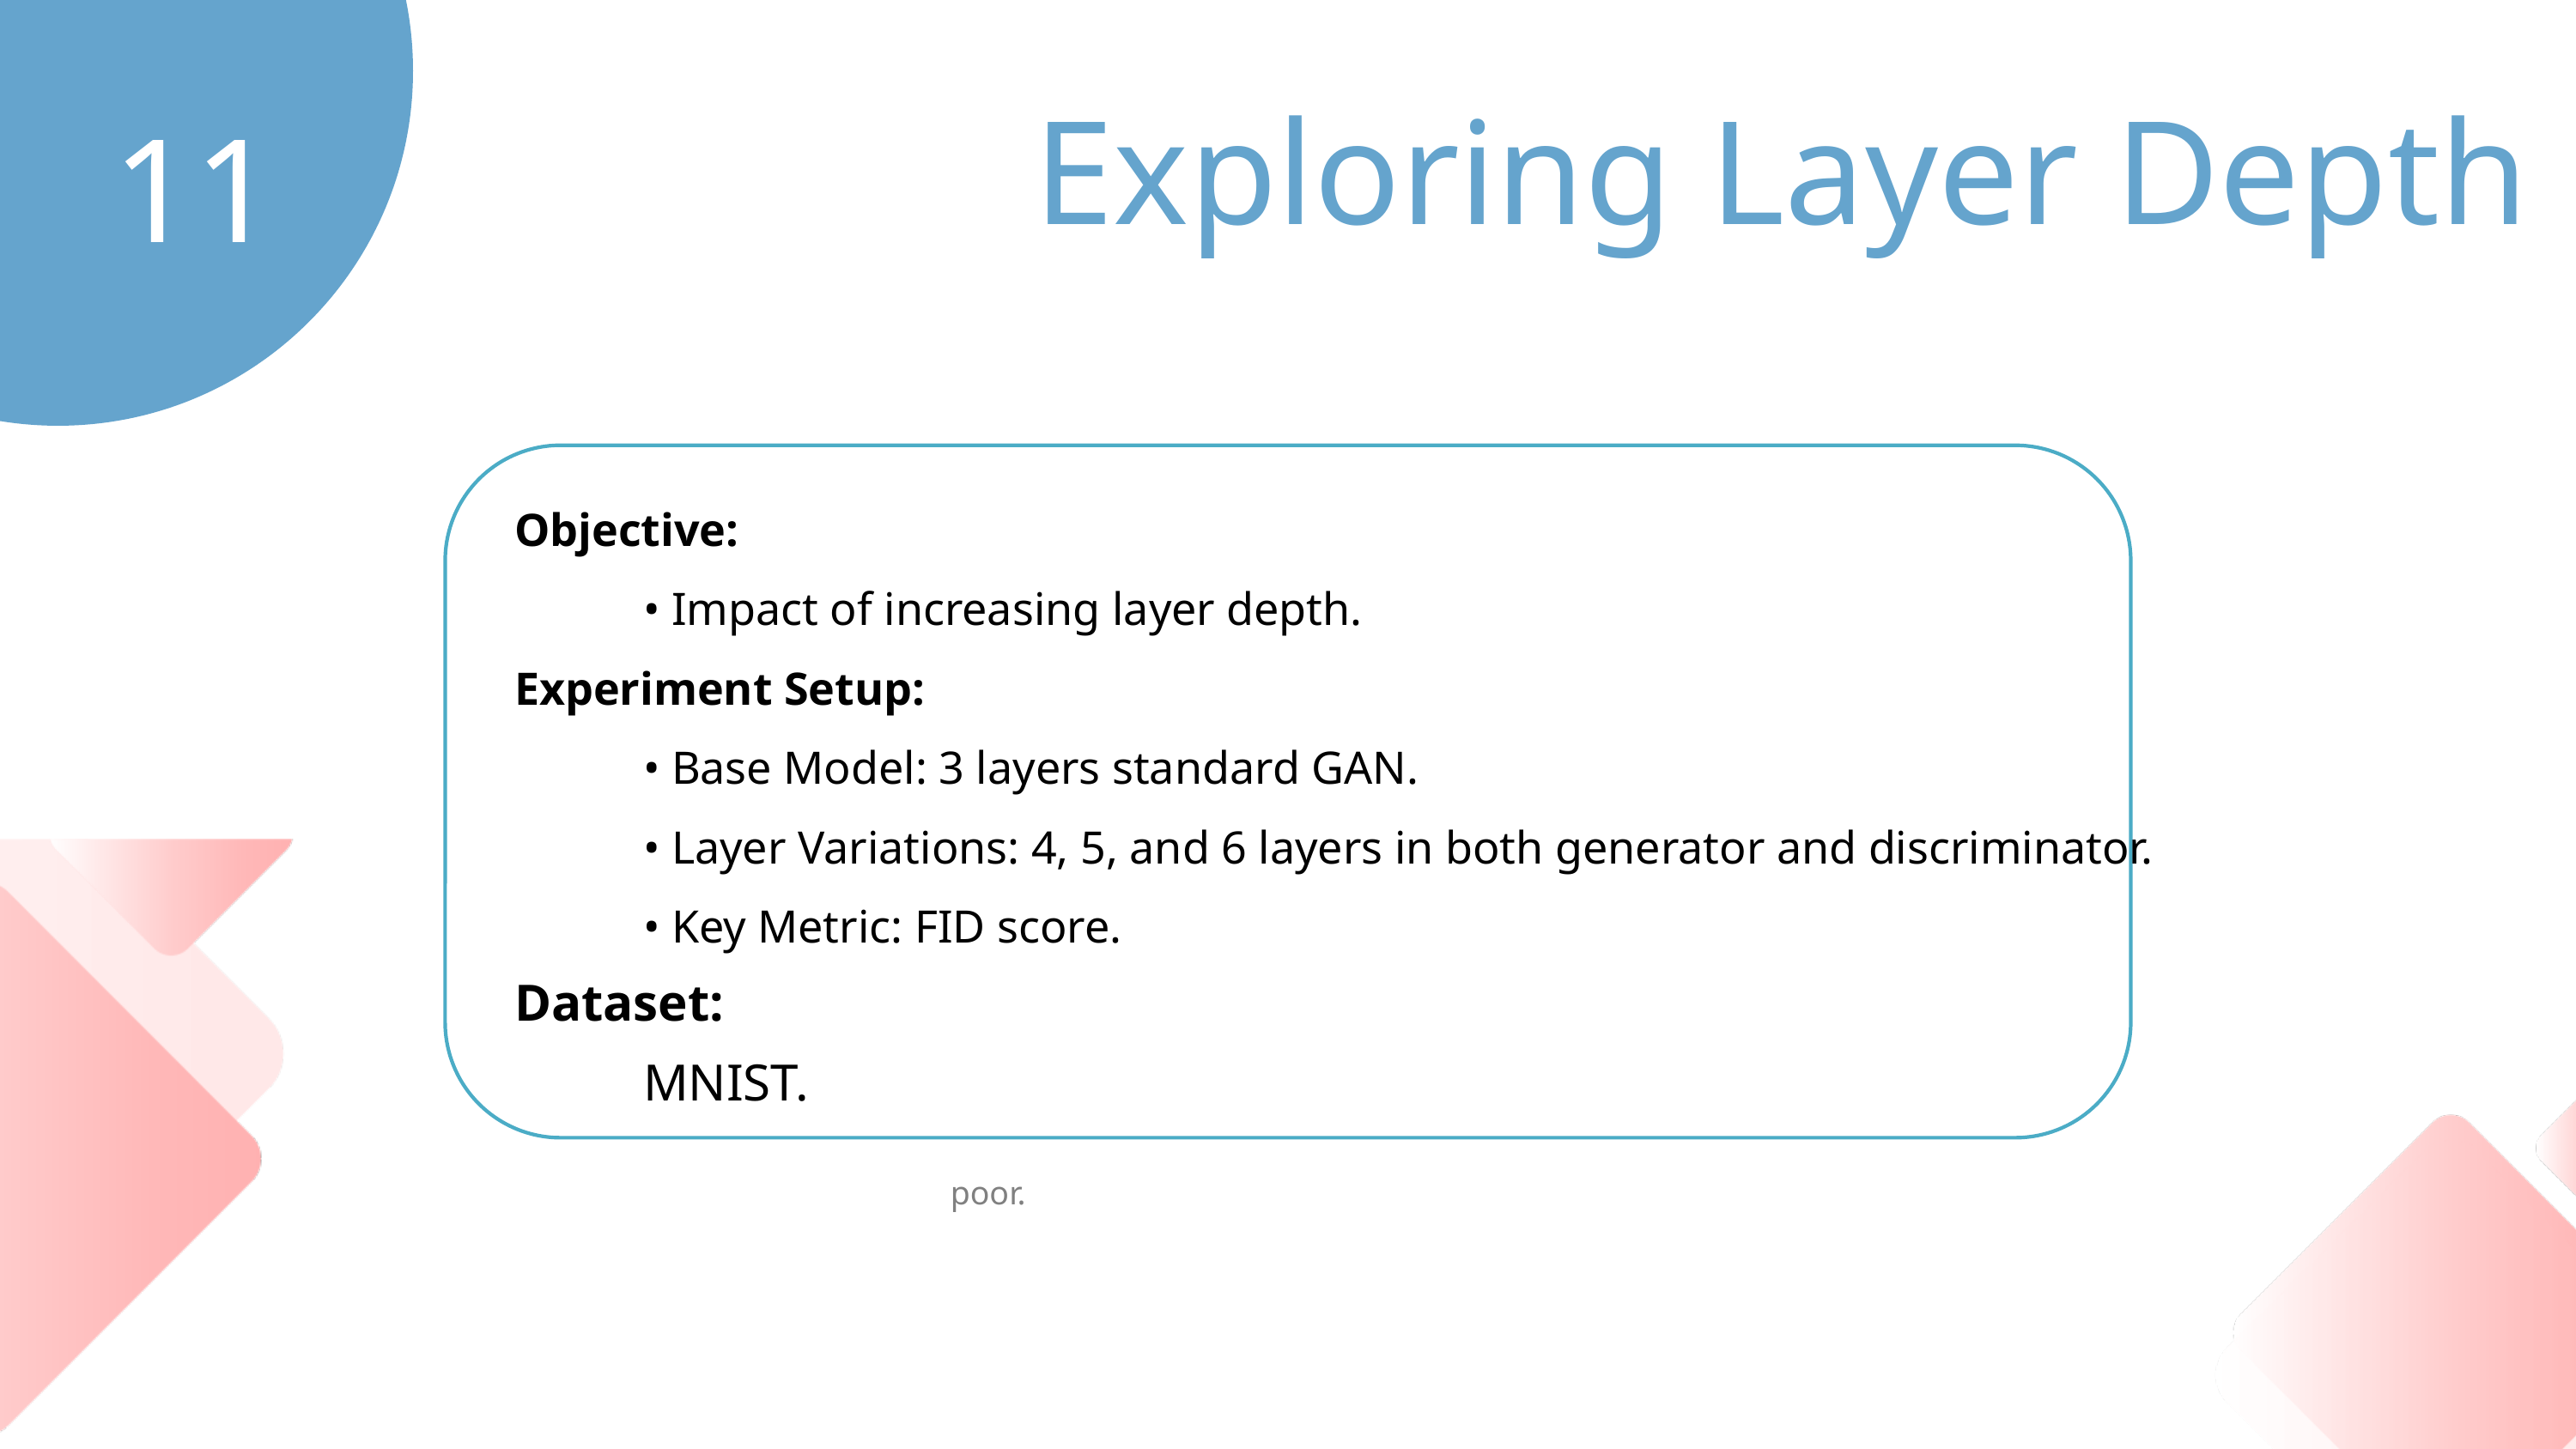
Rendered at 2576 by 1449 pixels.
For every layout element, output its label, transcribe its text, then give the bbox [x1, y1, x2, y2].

text_box [2200, 1088, 2576, 1449]
text_box Objective: • Impact of increasing layer depth. Experiment Setup: • Base Model: 3 layers standard GAN. • Layer Variations: 4, 5, and 6 layers in both generator and discriminator. • Key Metric: FID score. Dataset: MNIST. [514, 476, 2242, 1111]
text_box FID score: 0 - 10: perfect, 0 – 50: good, > 50: poor. [938, 1140, 1707, 1218]
text_box Table: Average FID Score for Different Layer Depth. [465, 445, 538, 491]
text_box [0, 0, 414, 427]
text_box Exploring Layer Depth [987, 52, 2576, 253]
text_box [443, 443, 2096, 1140]
picture [482, 554, 2105, 1029]
text_box [0, 839, 304, 1449]
